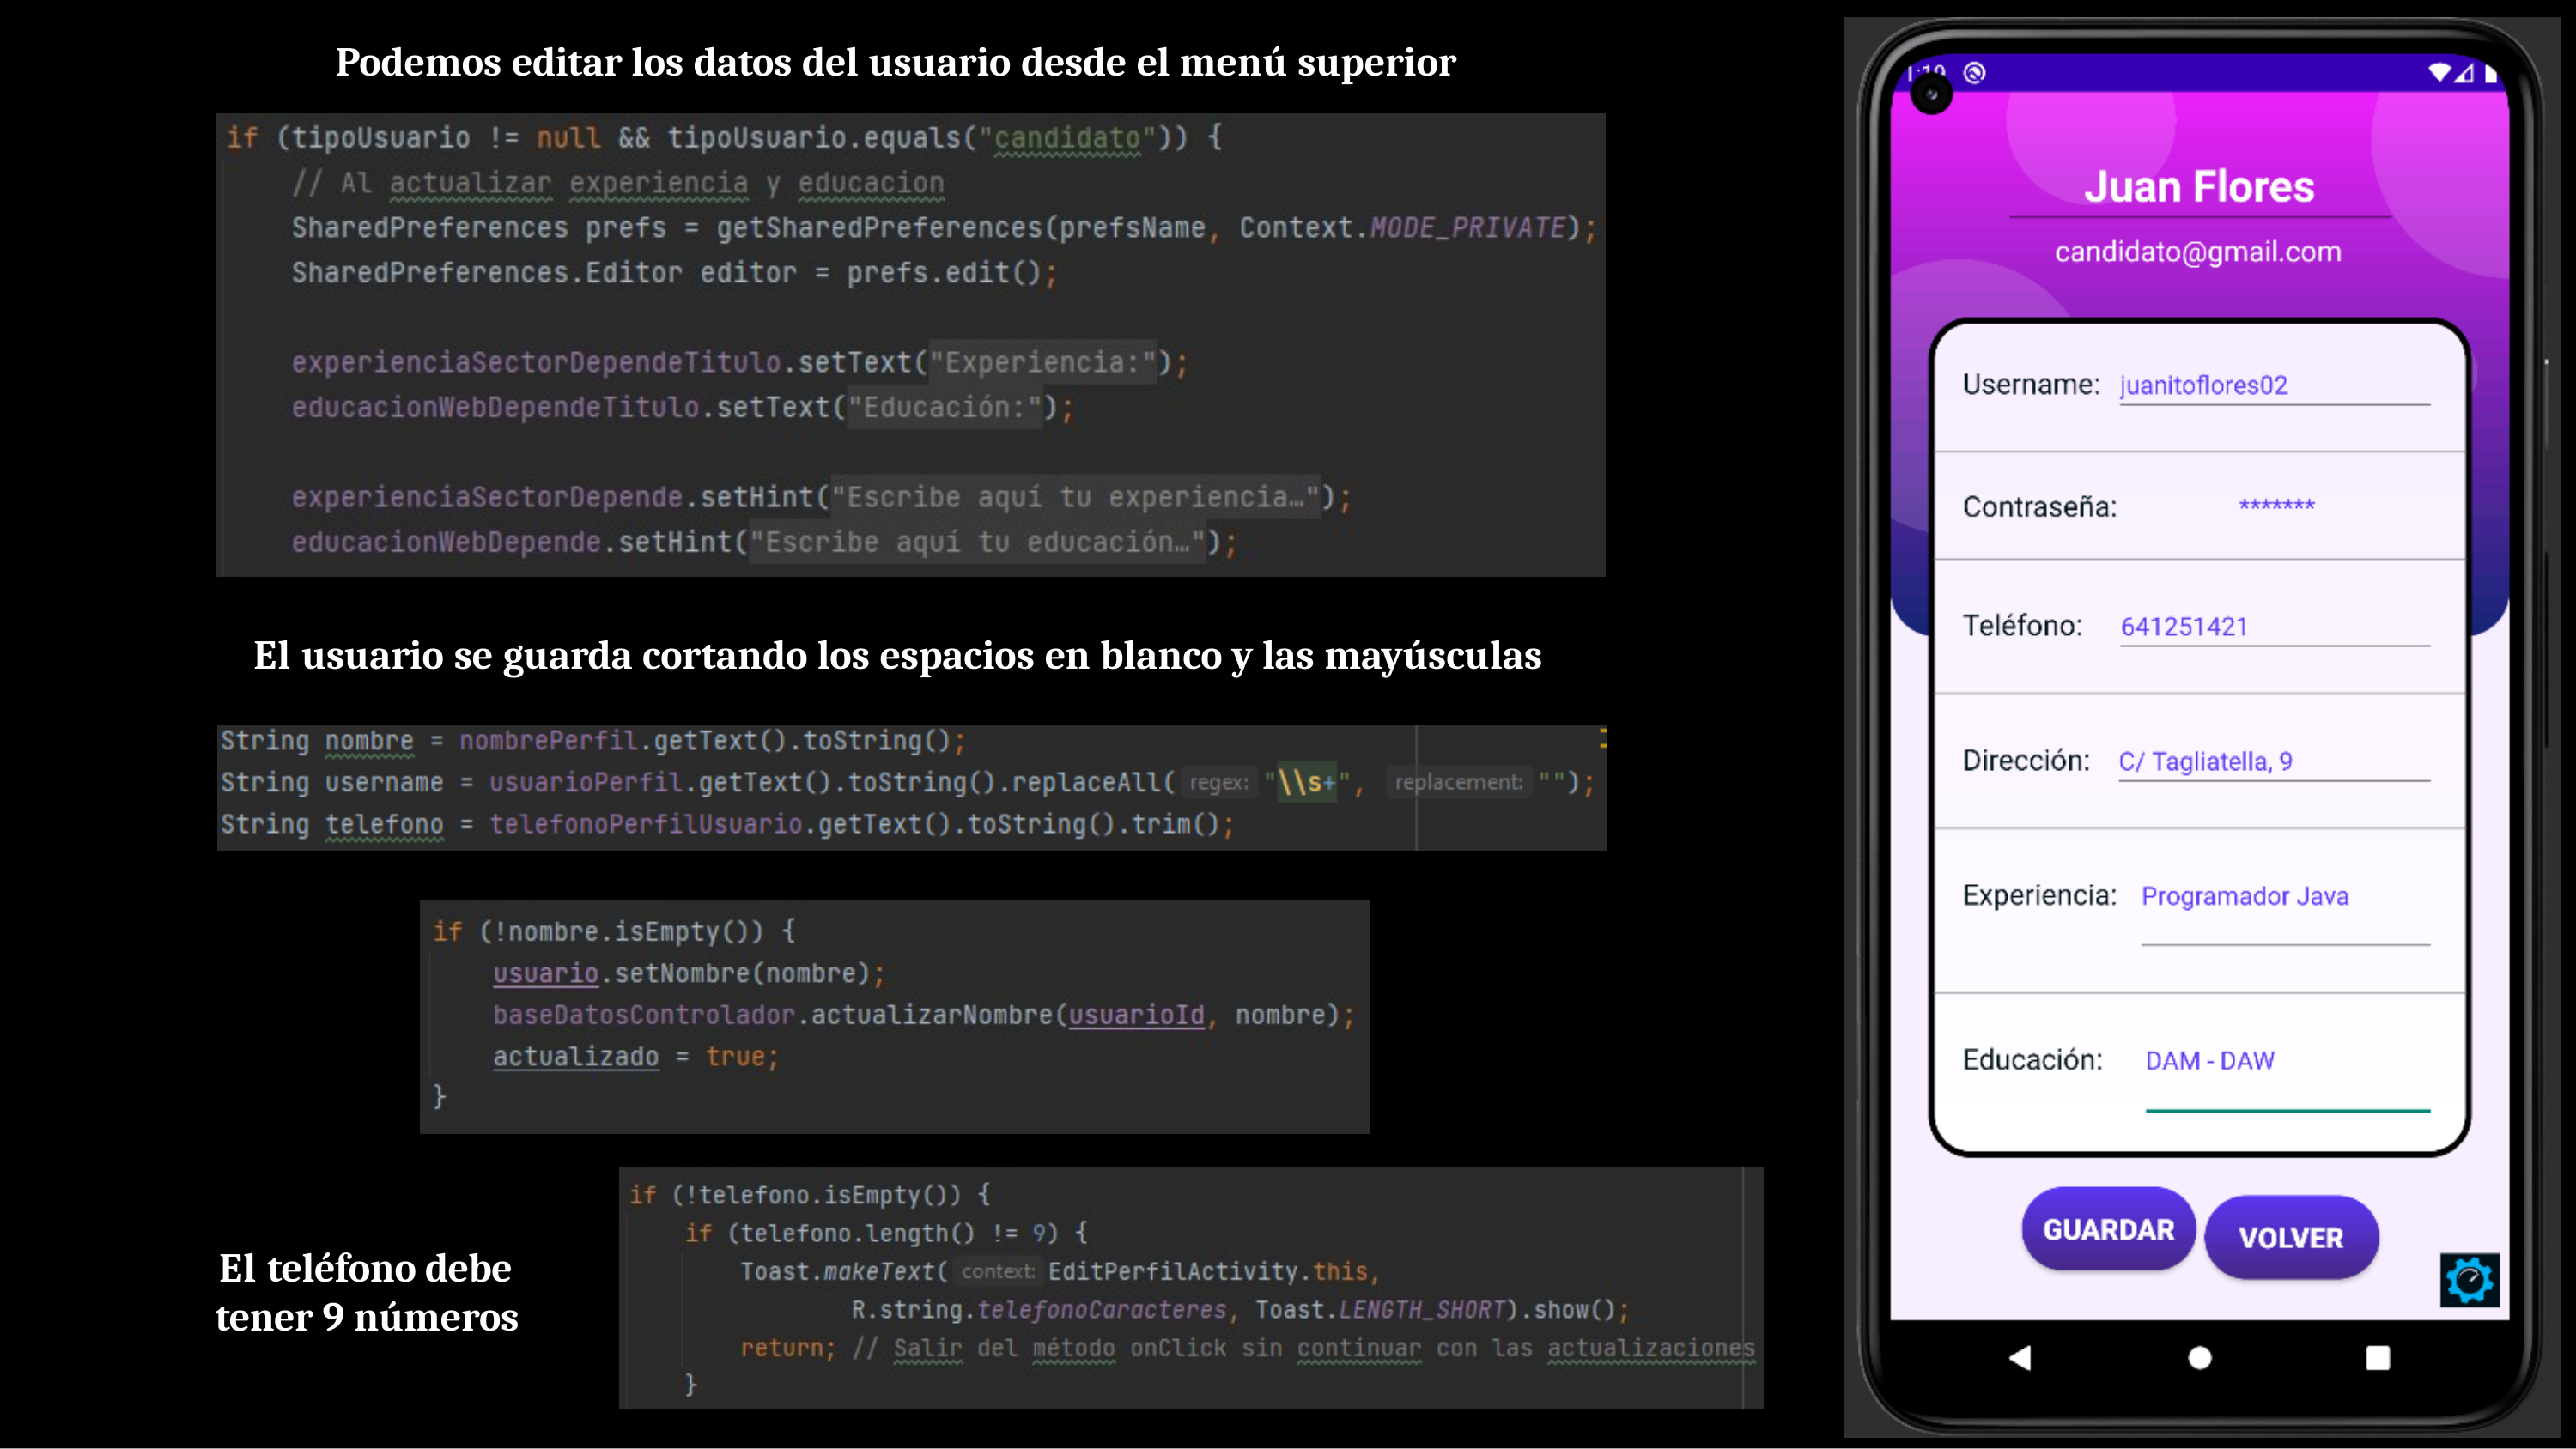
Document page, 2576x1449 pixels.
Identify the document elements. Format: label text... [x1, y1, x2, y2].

picture [618, 1167, 1765, 1409]
picture [1844, 16, 2561, 1438]
picture [216, 113, 1606, 577]
picture [217, 725, 1607, 851]
text_box Podemos editar los datos del usuario desde el menú superior [334, 32, 1489, 84]
picture [420, 900, 1371, 1134]
text_box El usuario se guarda cortando los espacios en blanco y las mayúsculas [252, 625, 1574, 677]
text_box El teléfono debe tener 9 números [213, 1239, 614, 1340]
